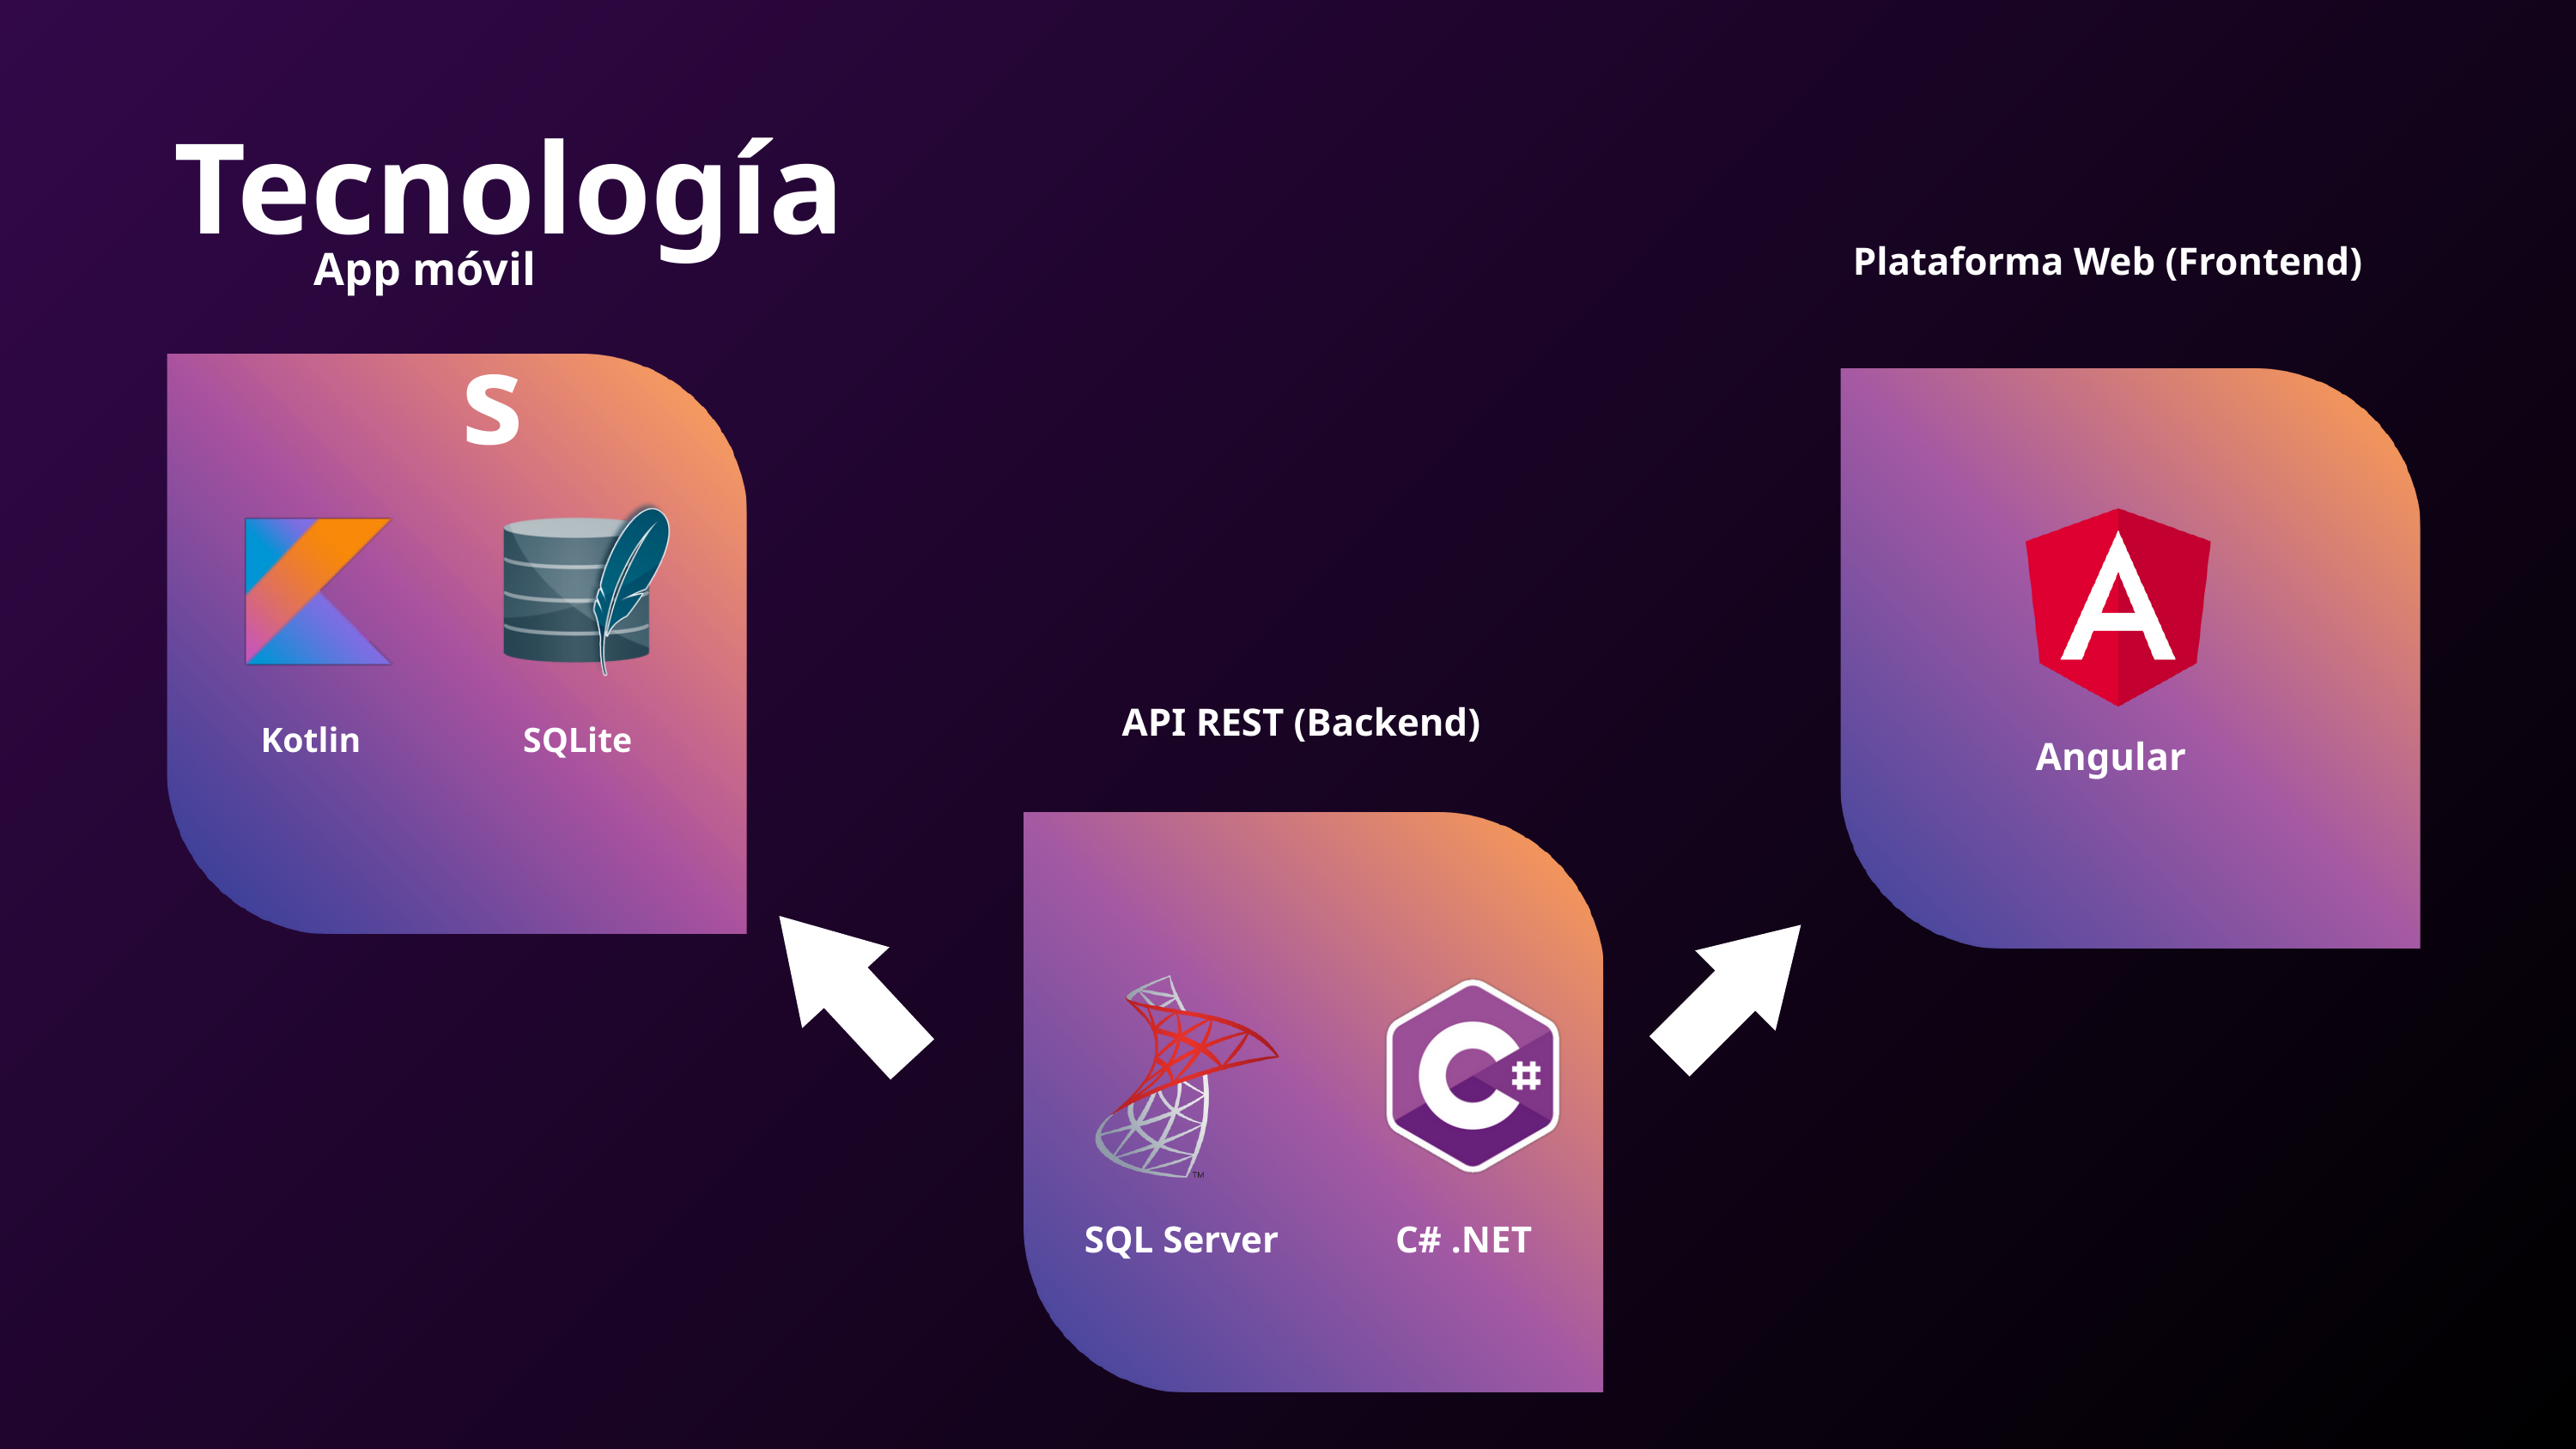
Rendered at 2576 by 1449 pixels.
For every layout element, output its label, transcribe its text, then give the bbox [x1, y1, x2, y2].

text_box Plataforma Web (Frontend) [1852, 219, 2409, 283]
text_box Tecnologías [144, 48, 874, 470]
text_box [1840, 368, 2421, 949]
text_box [1023, 812, 1604, 1392]
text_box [167, 354, 747, 934]
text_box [1637, 921, 1824, 1050]
text_box App móvil [313, 219, 601, 295]
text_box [747, 927, 945, 1047]
text_box API REST (Backend) [1121, 680, 1539, 744]
